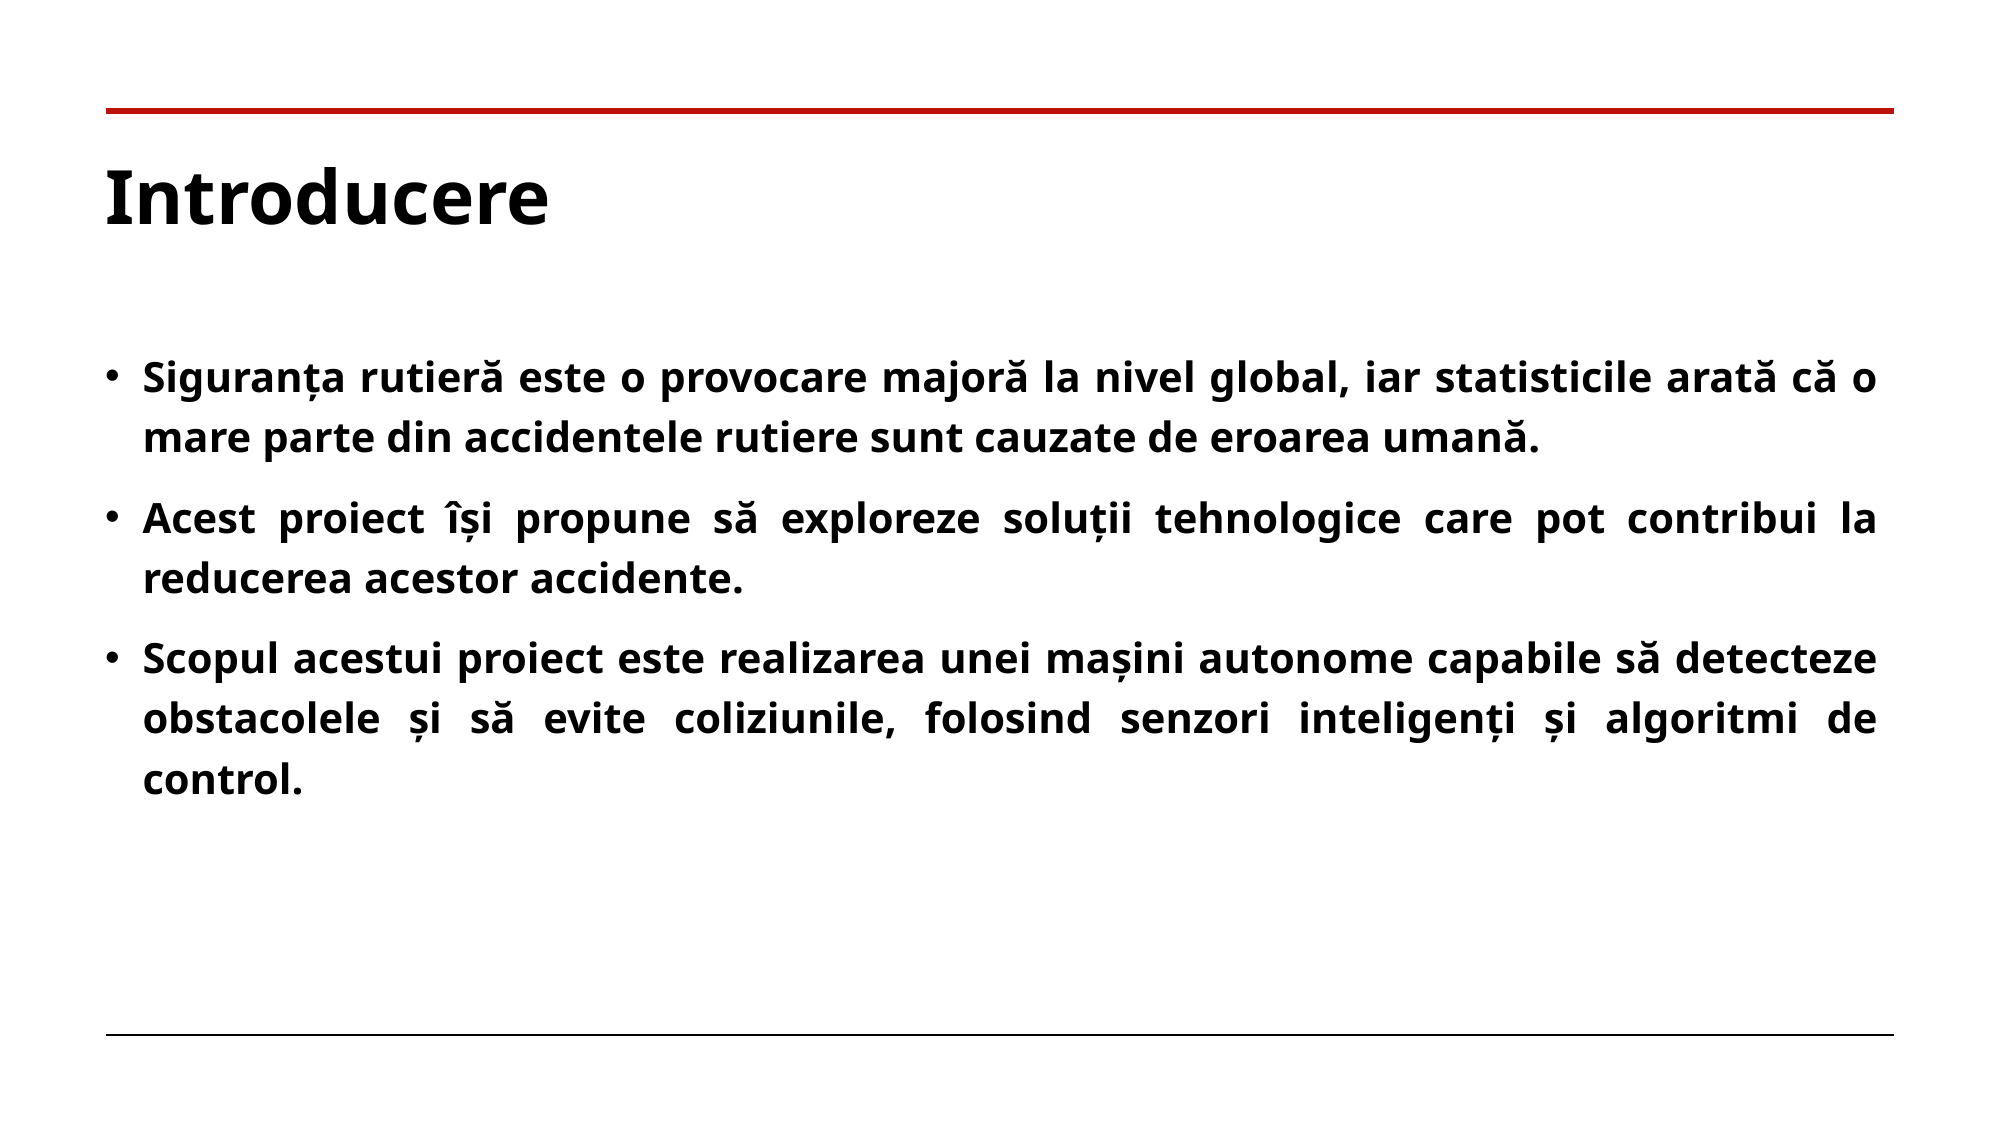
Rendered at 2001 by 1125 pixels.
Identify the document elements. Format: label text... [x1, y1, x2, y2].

list Siguranța rutieră este o provocare majoră la nivel global, iar statisticile arată că o mare parte din accidentele rutiere sunt cauzate de eroarea umană. Acest proiect își propune să exploreze soluții tehnologice care pot contribui la reducerea acestor accidente. Scopul acestui proiect este realizarea unei mașini autonome capabile să detecteze obstacolele și să evite coliziunile, folosind senzori inteligenți și algoritmi de control. [90, 332, 1894, 994]
title Introducere [90, 156, 1894, 332]
